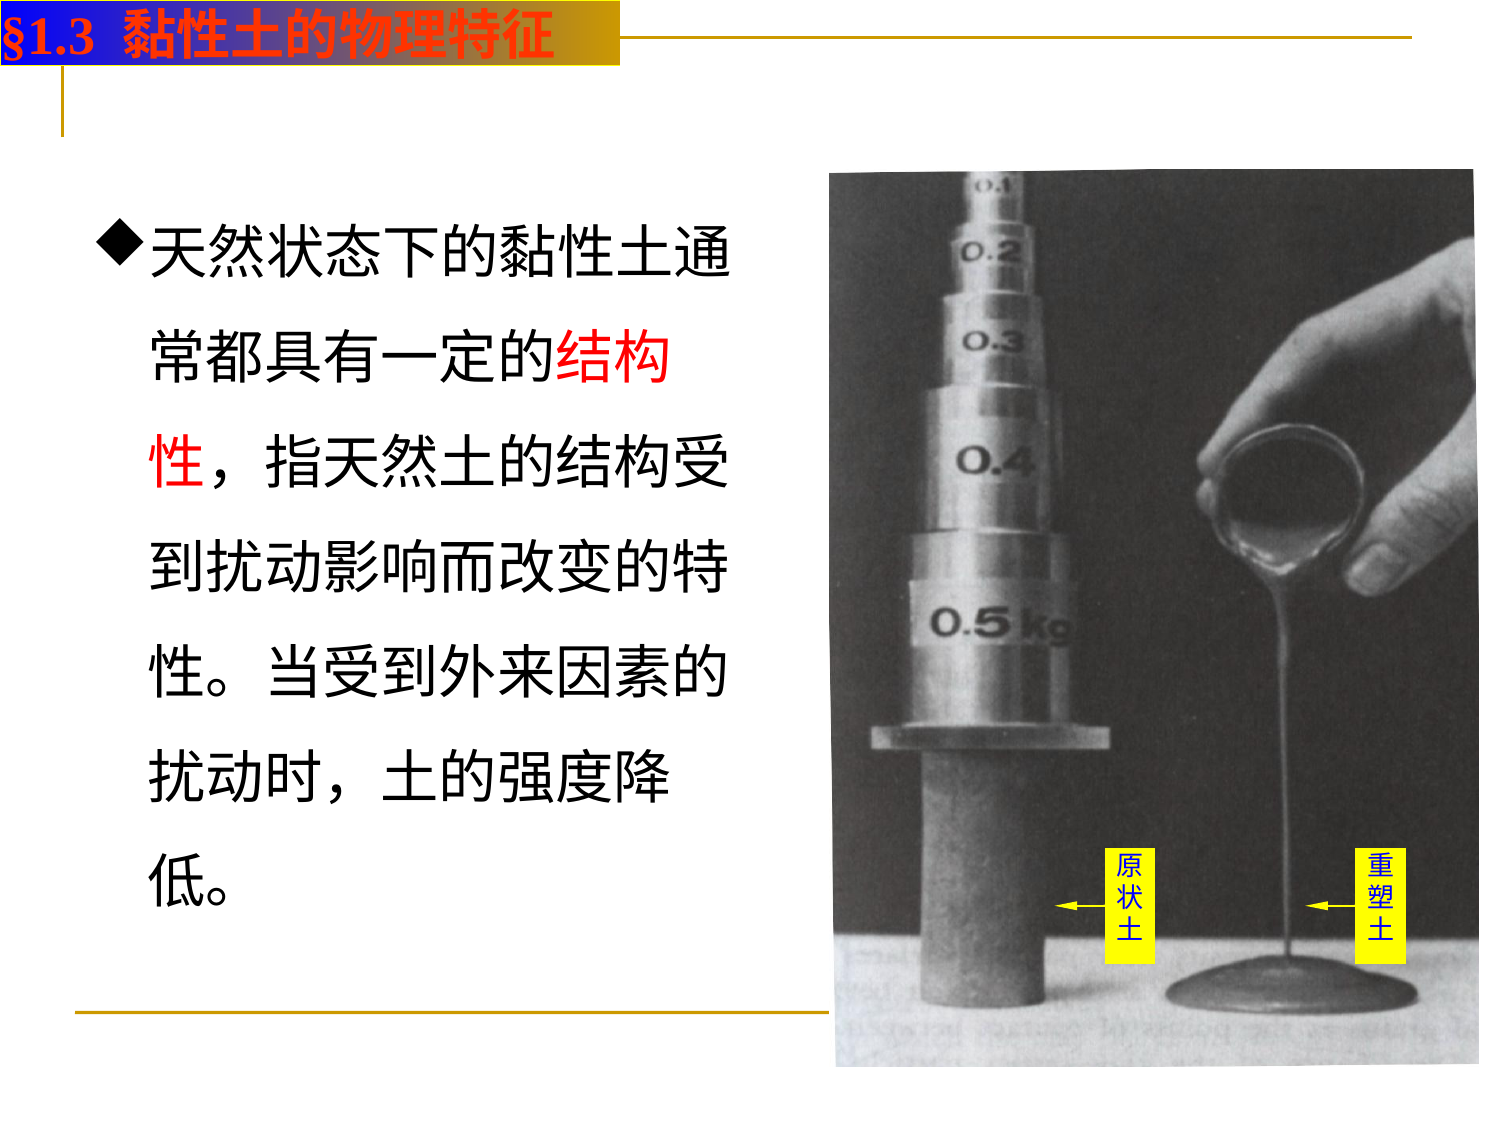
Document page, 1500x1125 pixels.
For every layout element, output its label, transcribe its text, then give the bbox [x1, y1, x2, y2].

text_box 天然状态下的黏性土通常都具有一定的结构性，指天然土的结构受到扰动影响而改变的特性。当受到外来因素的扰动时，土的强度降低。 [76, 172, 786, 922]
picture [828, 168, 1482, 1070]
text_box §1.3 黏性土的物理特征 [0, 0, 620, 66]
